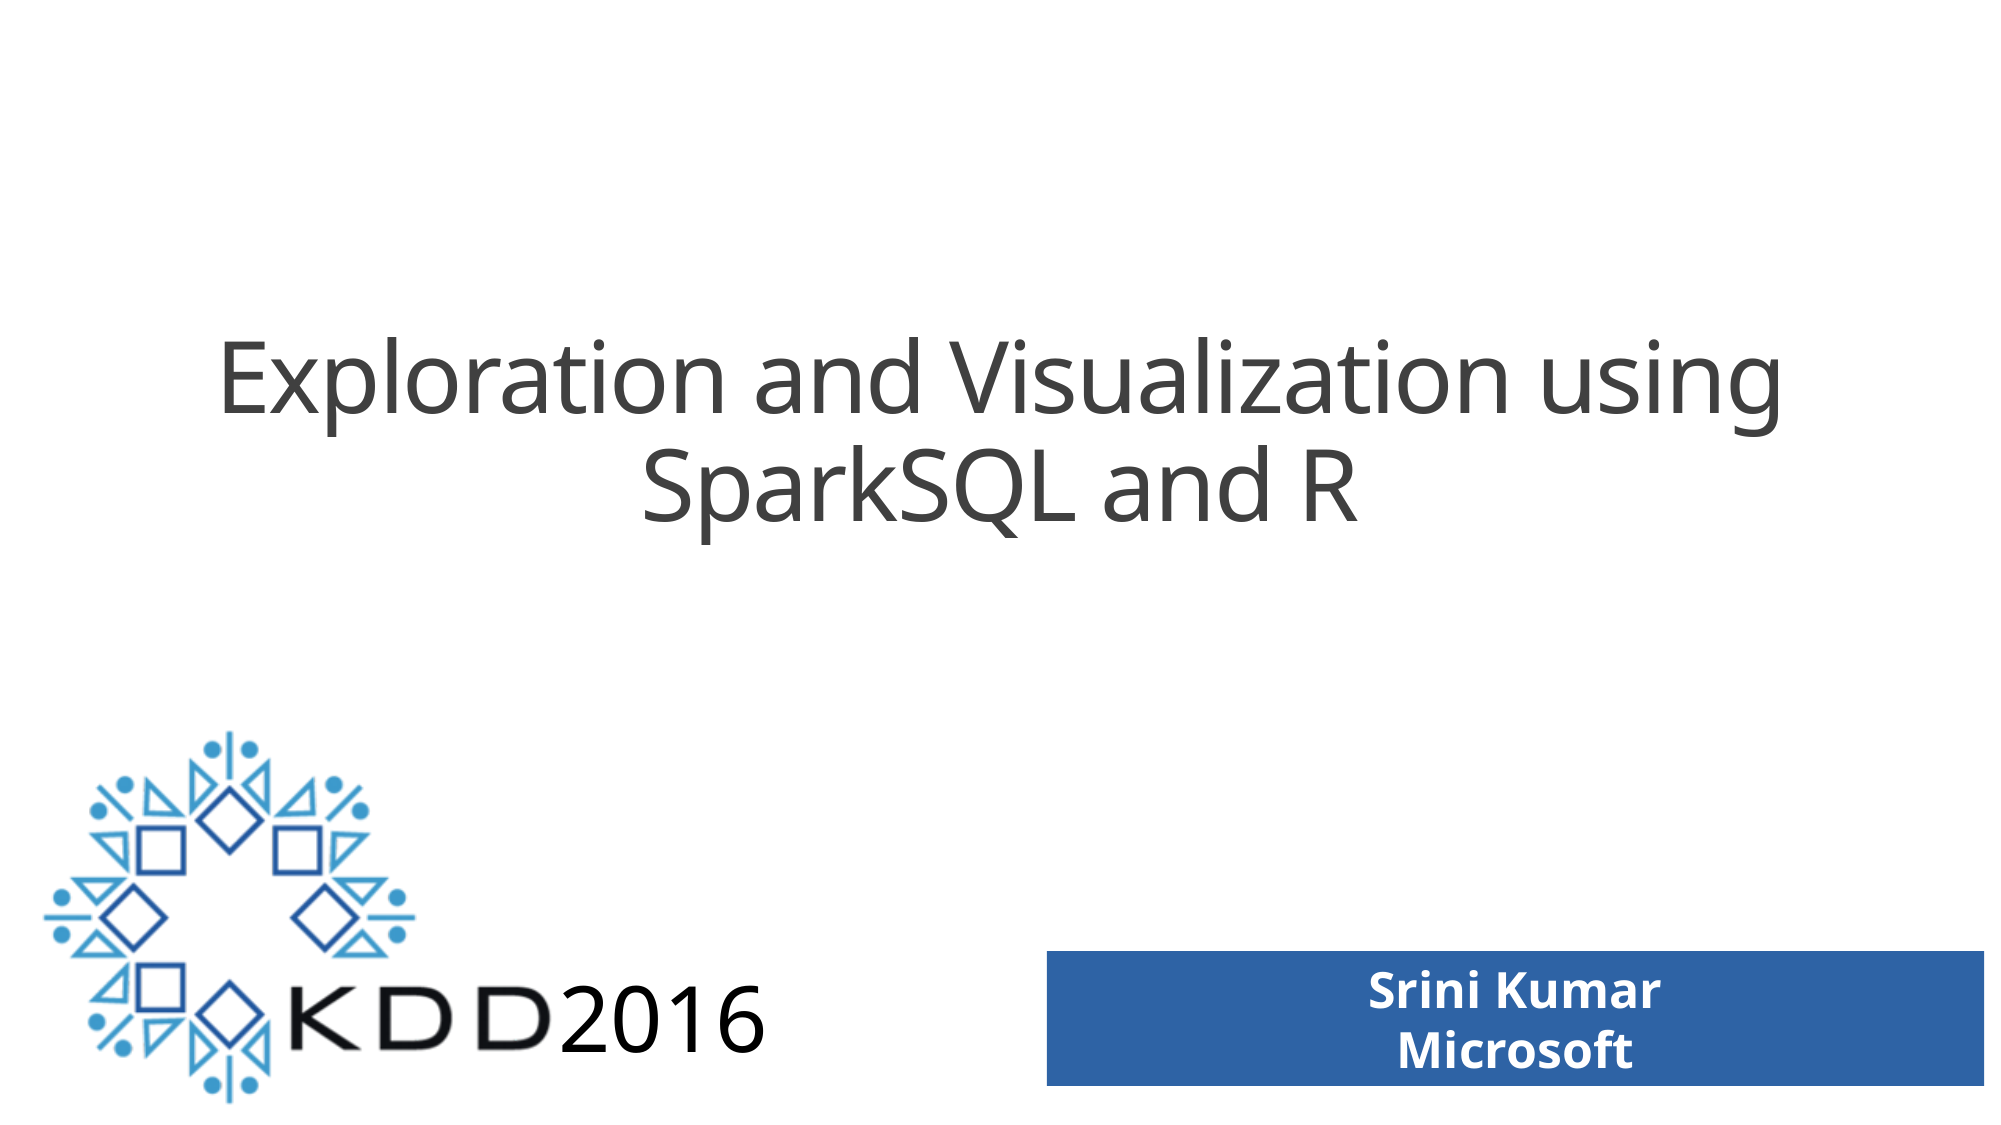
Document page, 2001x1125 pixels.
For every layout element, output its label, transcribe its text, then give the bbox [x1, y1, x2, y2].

title Exploration and Visualization using SparkSQL and R [0, 320, 2000, 559]
text_box Srini Kumar Microsoft [1046, 951, 1985, 1086]
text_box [0, 626, 773, 1125]
